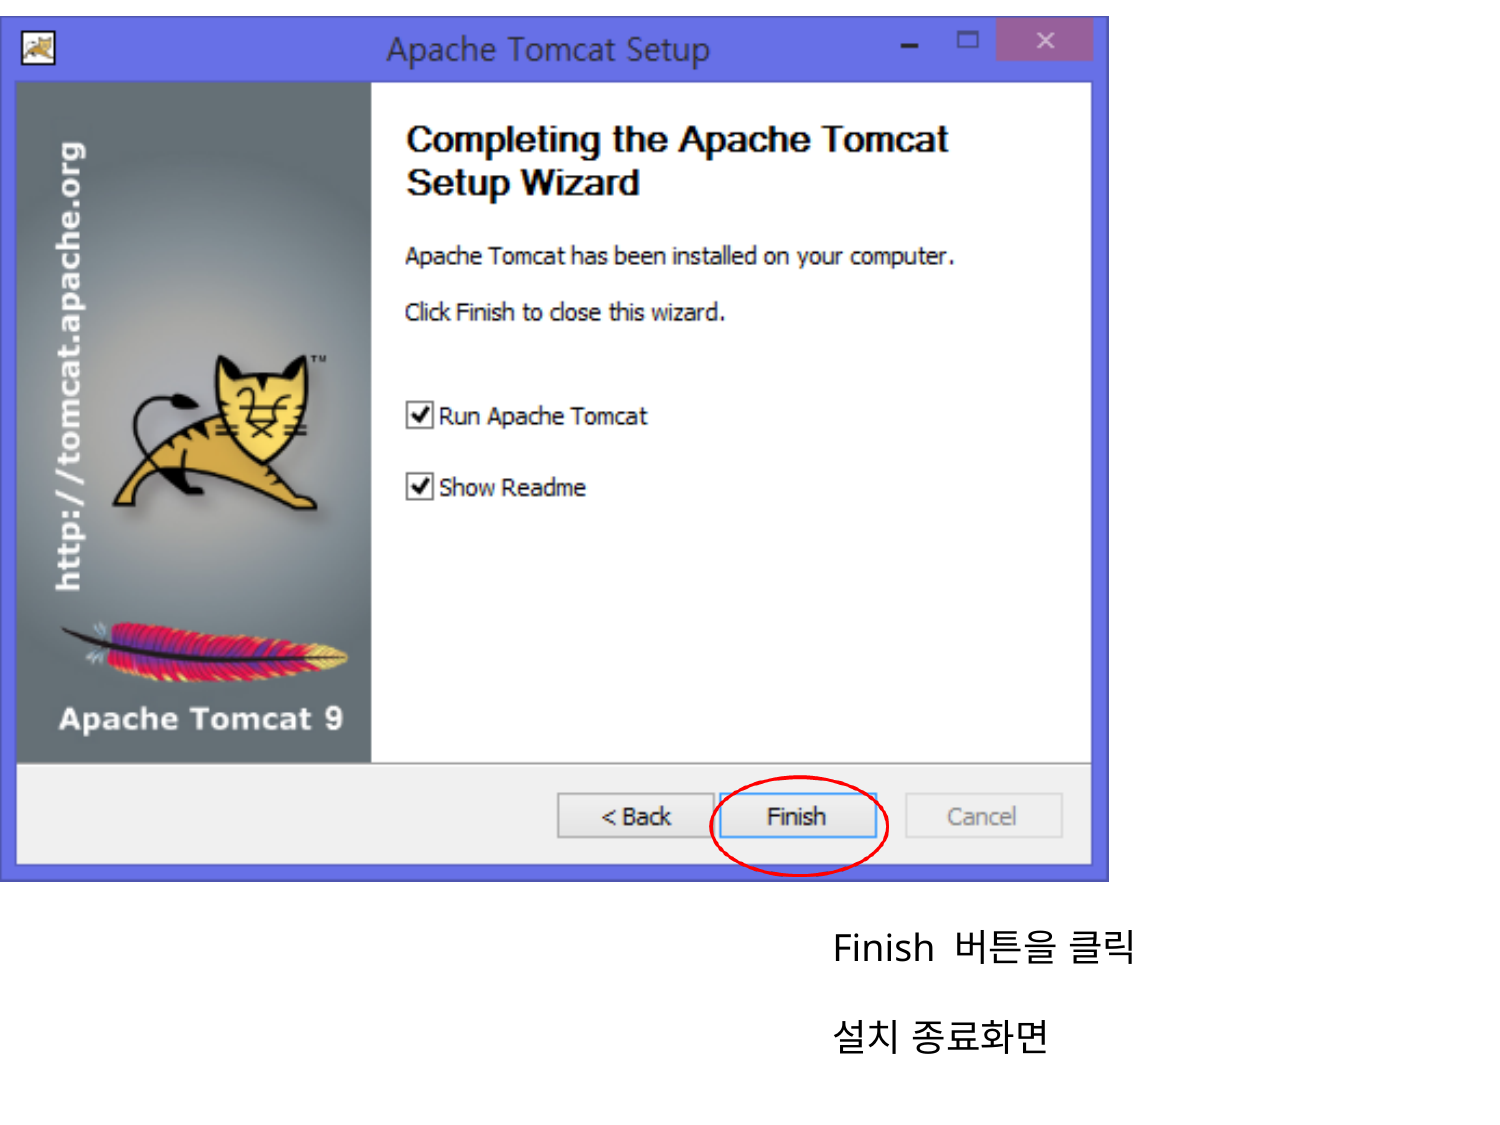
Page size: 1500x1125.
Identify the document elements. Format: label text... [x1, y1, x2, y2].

picture [0, 16, 1109, 882]
text_box Finish 버튼을 클릭 설치 종료화면 [817, 916, 1432, 1067]
